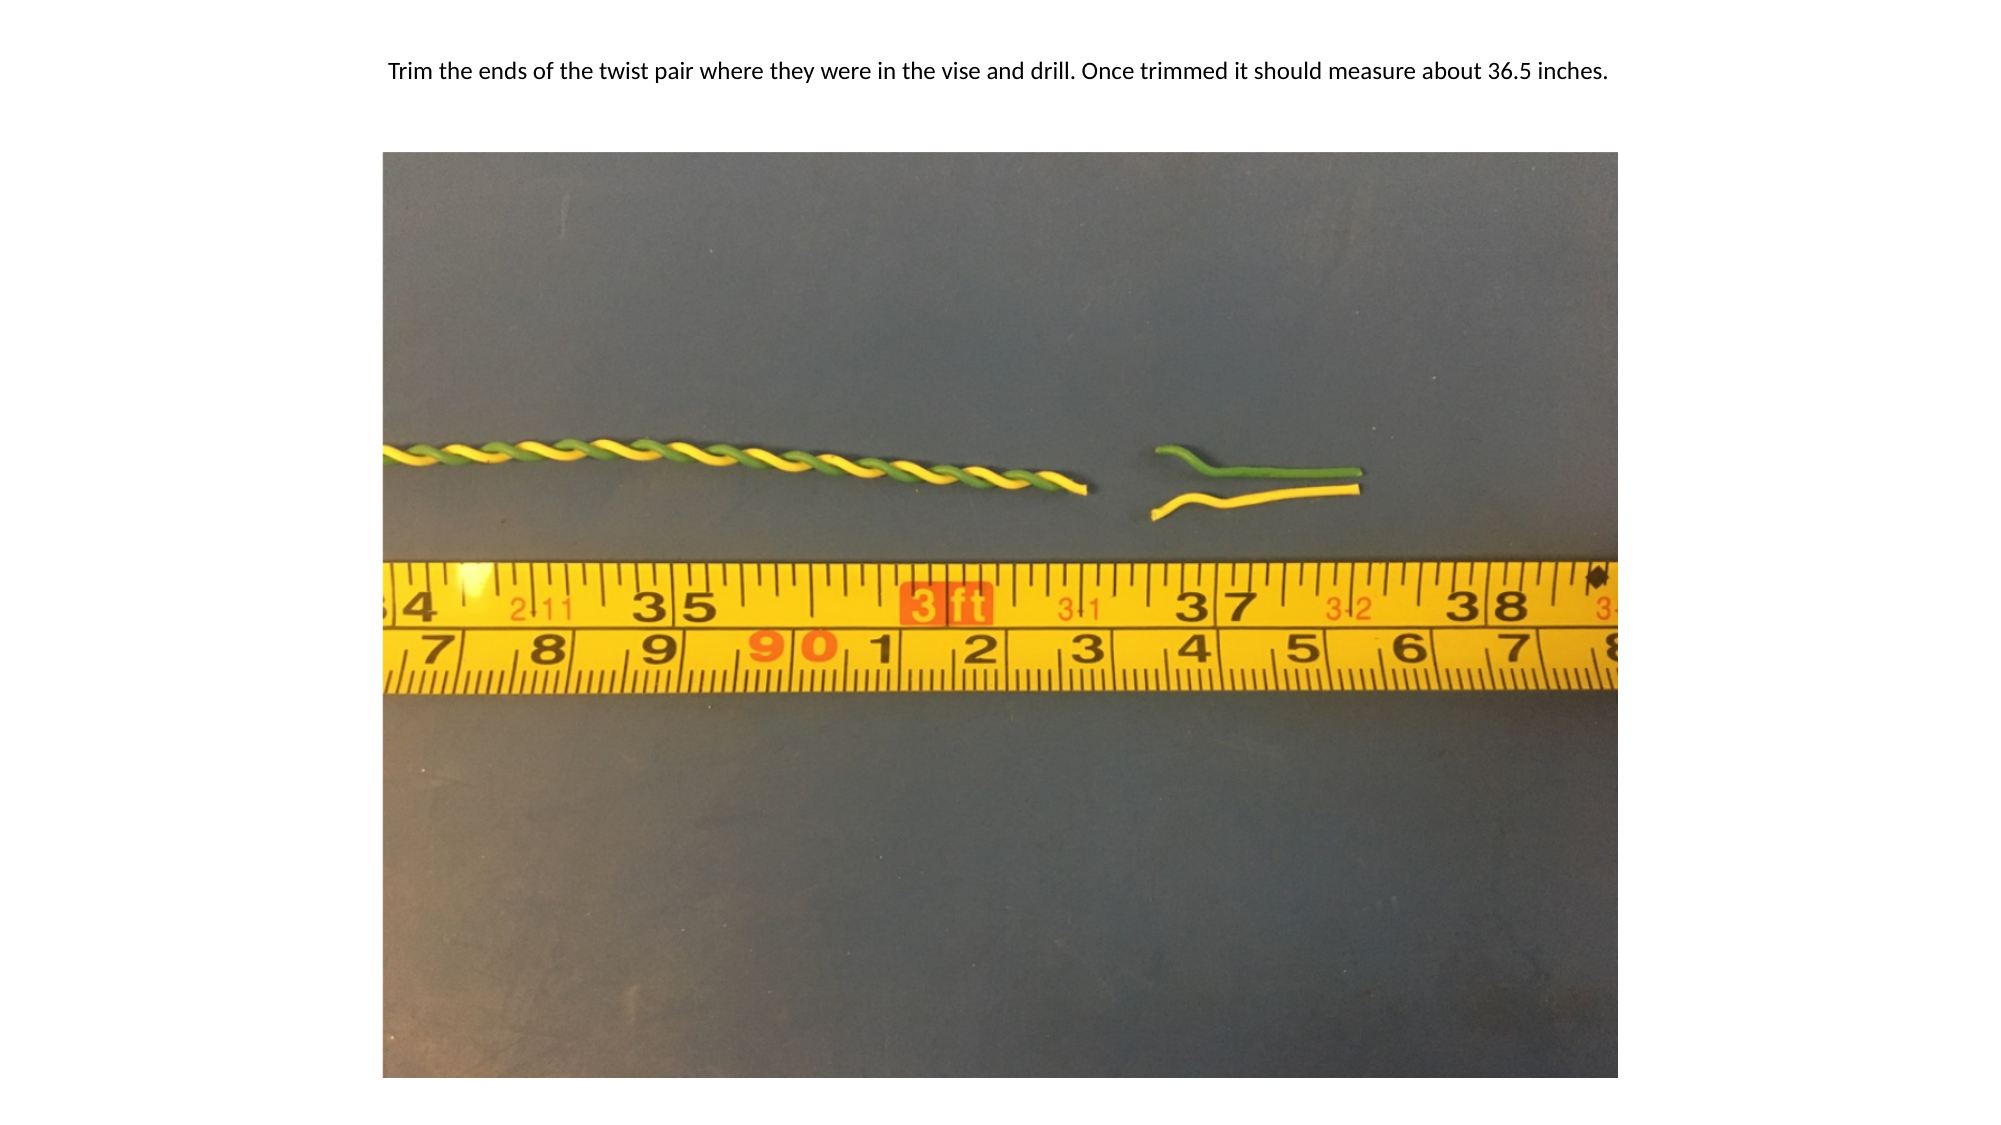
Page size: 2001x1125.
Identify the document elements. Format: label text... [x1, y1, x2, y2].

picture [384, 0, 1617, 1125]
text_box Trim the ends of the twist pair where they were in the vise and drill. Once trimmed it should measure about 36.5 inches. [310, 47, 536, 93]
text_box Trim the ends of the twist pair where they were in the vise and drill. Once trimmed it should measure about 36.5 inches. [1463, 47, 1690, 93]
